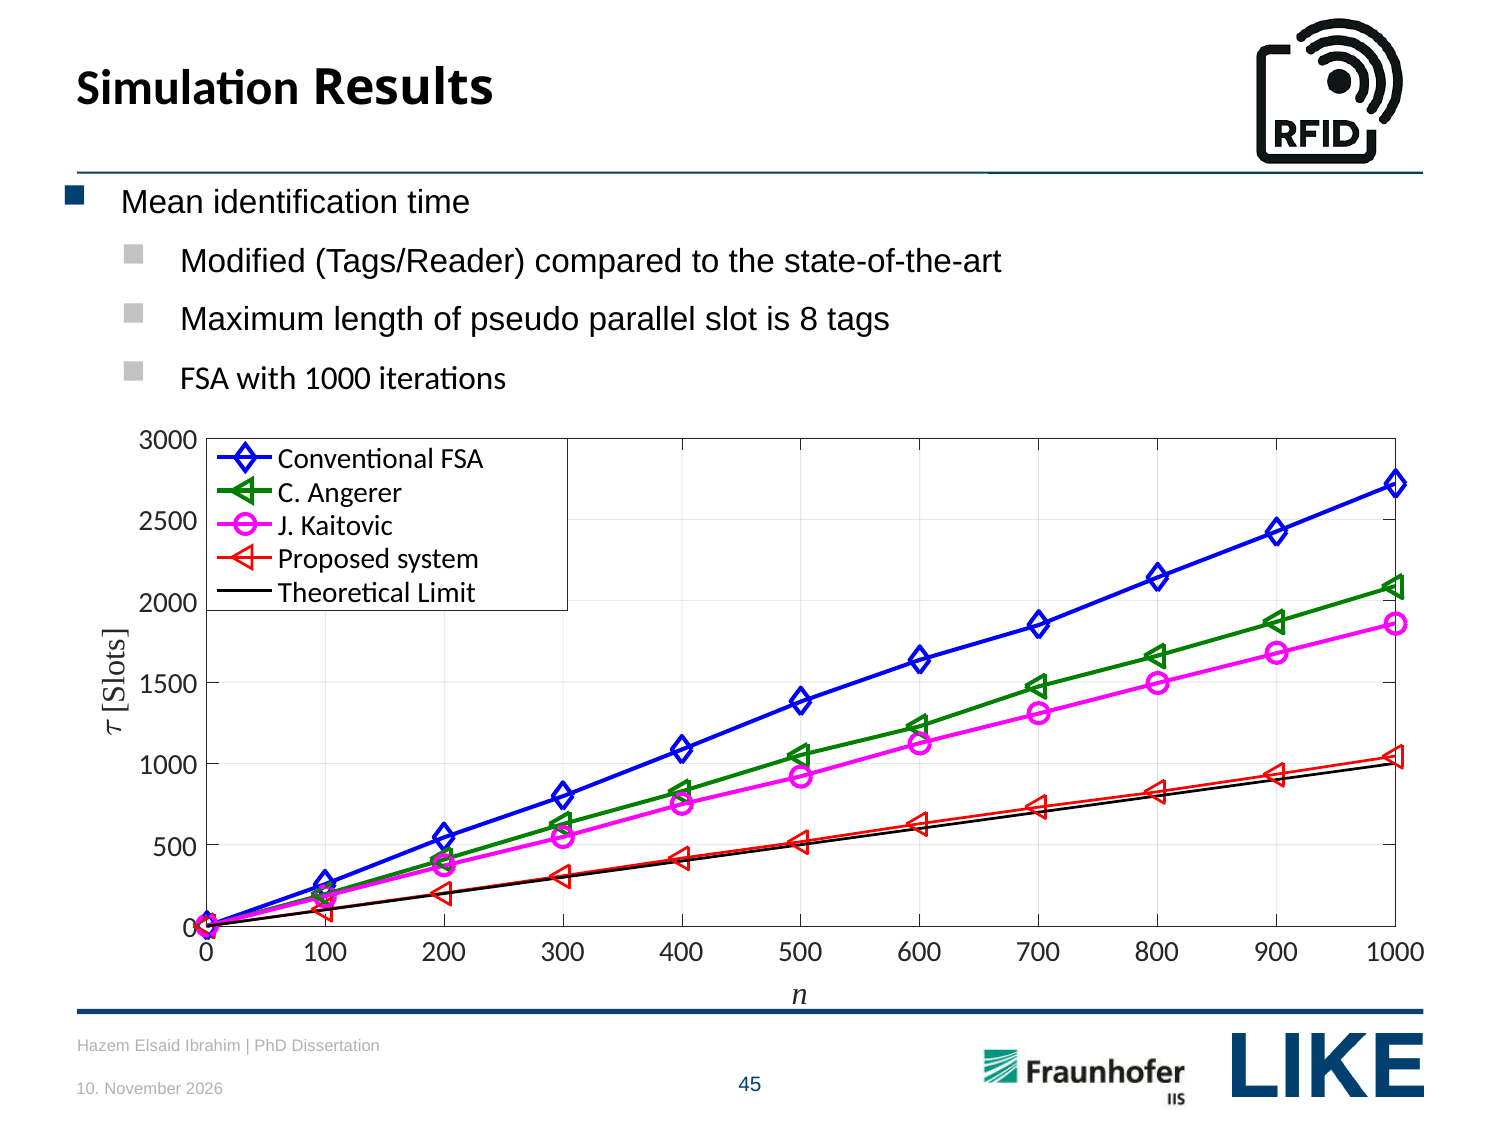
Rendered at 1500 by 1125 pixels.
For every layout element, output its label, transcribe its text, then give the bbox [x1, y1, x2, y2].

text_box Mean identification time Modified (Tags/Reader) compared to the state-of-the-art Maximum length of pseudo parallel slot is 8 tags FSA with 1000 iterations [47, 172, 1447, 1024]
footer Hazem Elsaid Ibrahim | PhD Dissertation [77, 1035, 552, 1056]
picture [1234, 16, 1424, 166]
title Simulation Results [76, 54, 1233, 172]
picture [88, 420, 1425, 1007]
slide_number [76, 1077, 427, 1099]
picture [974, 1022, 1193, 1116]
picture [1232, 1033, 1424, 1097]
